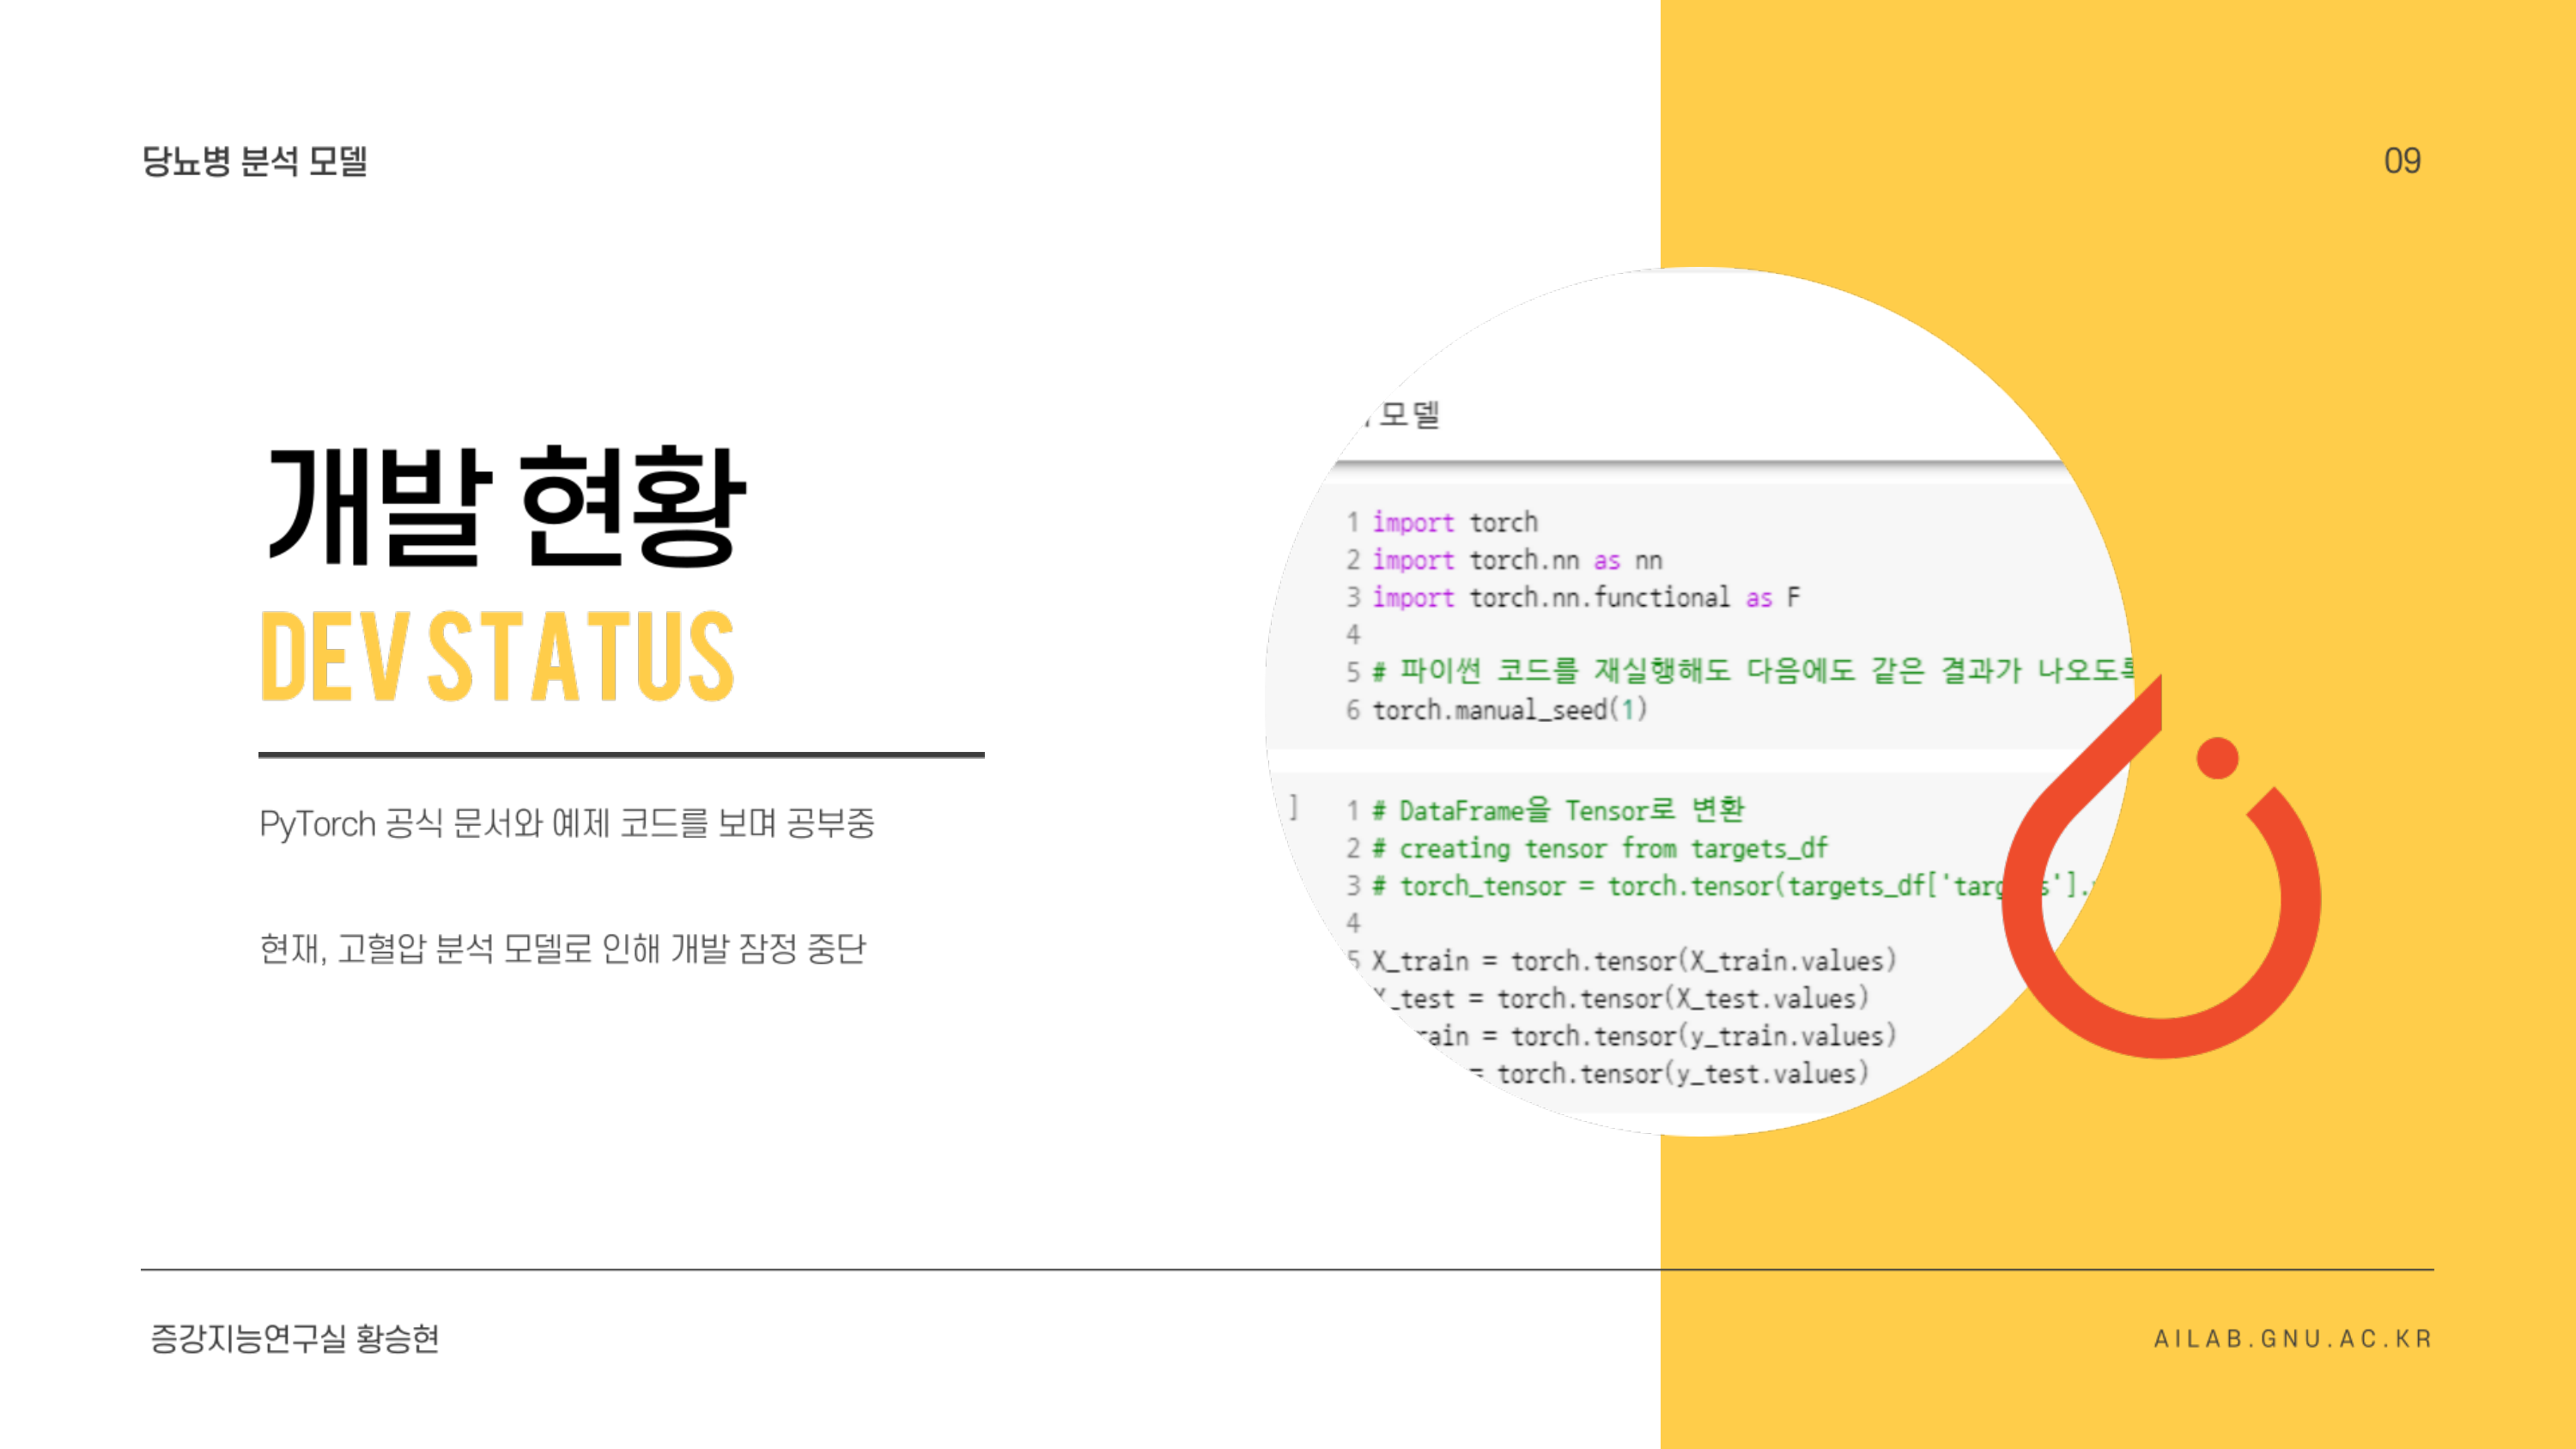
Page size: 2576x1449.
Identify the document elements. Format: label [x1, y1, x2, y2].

picture [239, 394, 808, 774]
picture [253, 795, 891, 980]
picture [1926, 1320, 2449, 1367]
picture [146, 1314, 454, 1369]
picture [136, 133, 382, 192]
text_box [1889, 594, 2434, 1140]
text_box [1264, 266, 2135, 1137]
text_box [786, 752, 986, 759]
picture [2379, 132, 2437, 201]
text_box [1660, 0, 2576, 1449]
